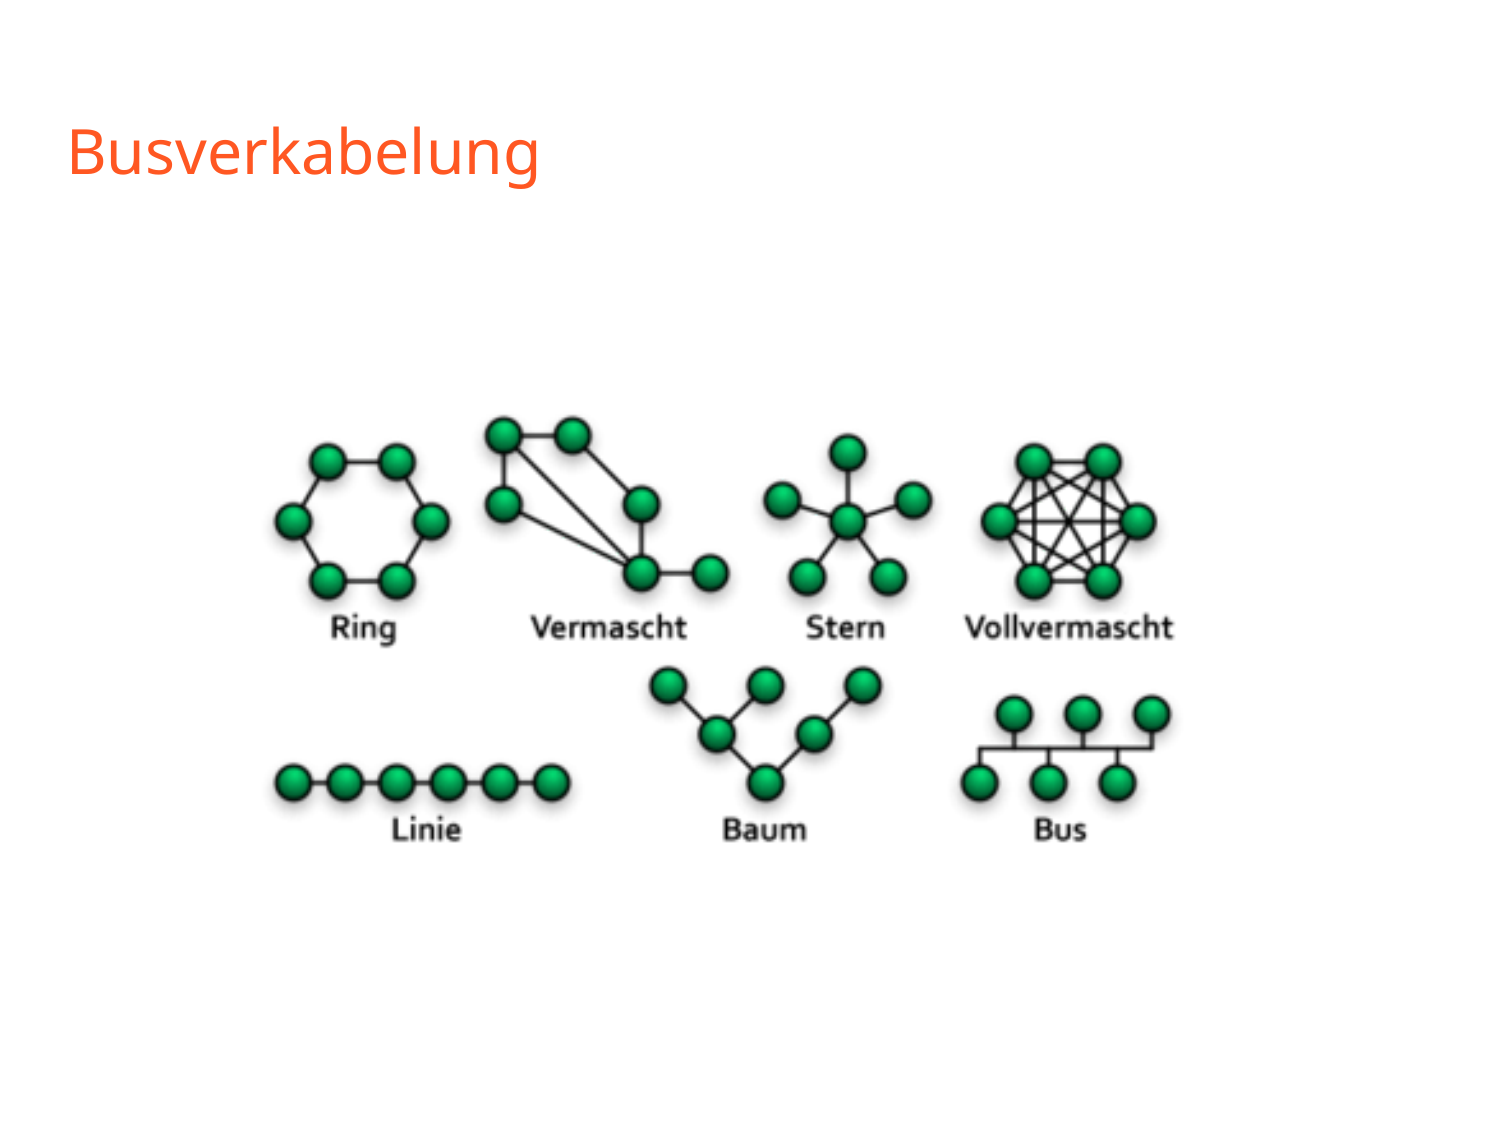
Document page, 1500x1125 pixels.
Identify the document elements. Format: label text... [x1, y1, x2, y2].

title Busverkabelung [51, 97, 1449, 223]
picture [238, 388, 1209, 864]
